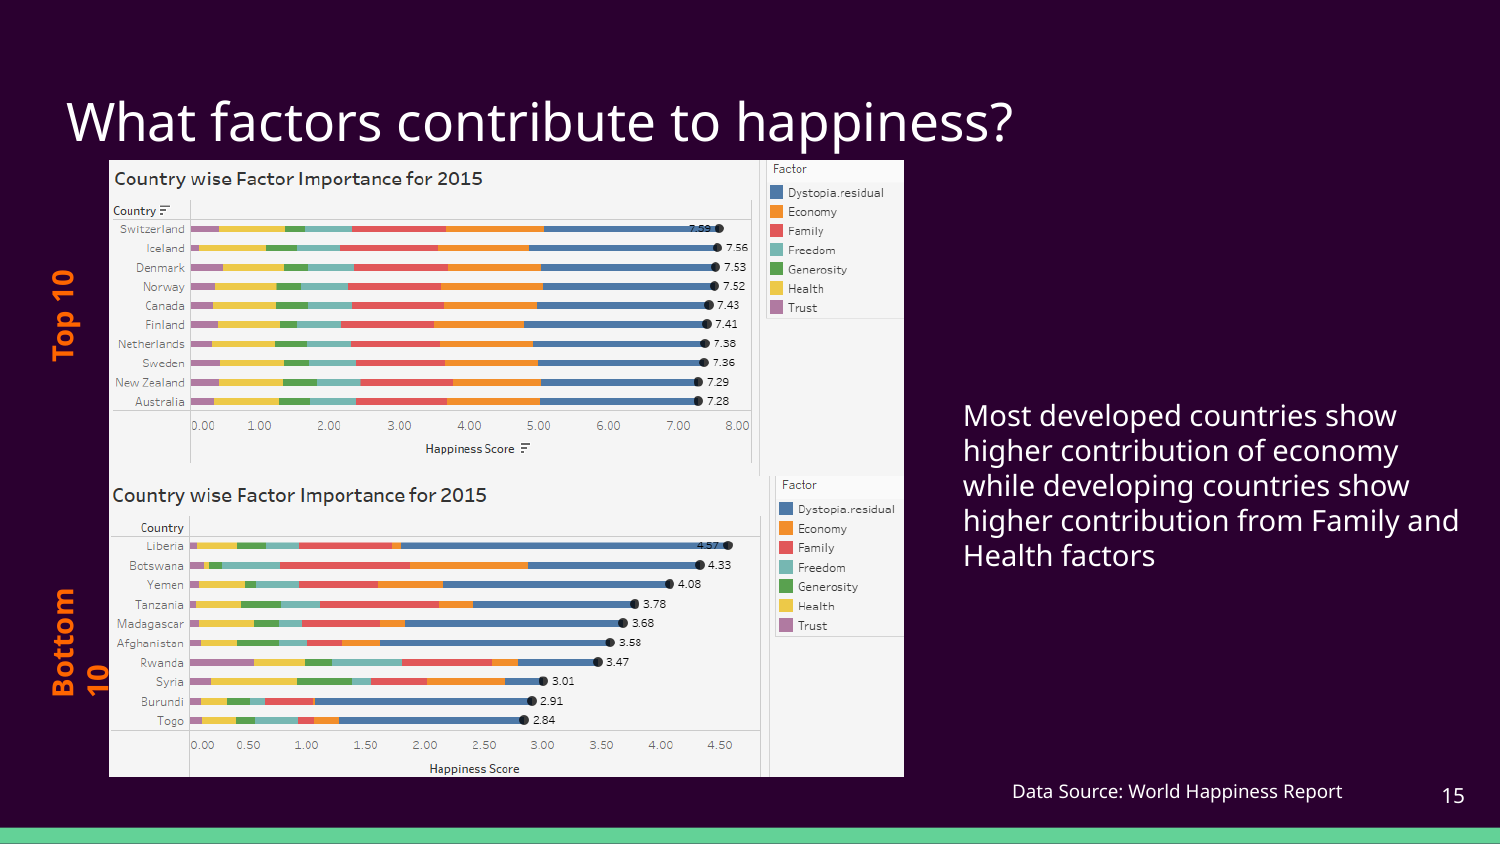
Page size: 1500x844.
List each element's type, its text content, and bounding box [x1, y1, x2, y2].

title Most developed countries show higher contribution of economy while developing countries show higher contribution from Family and Health factors [947, 382, 1483, 477]
slide_number 15 [1389, 764, 1480, 830]
picture [109, 160, 904, 778]
text_box Bottom 10 [29, 540, 103, 714]
text_box Data Source: World Happiness Report [777, 768, 1358, 814]
title What factors contribute to happiness? [51, 72, 1449, 167]
text_box Top 10 [29, 245, 95, 378]
